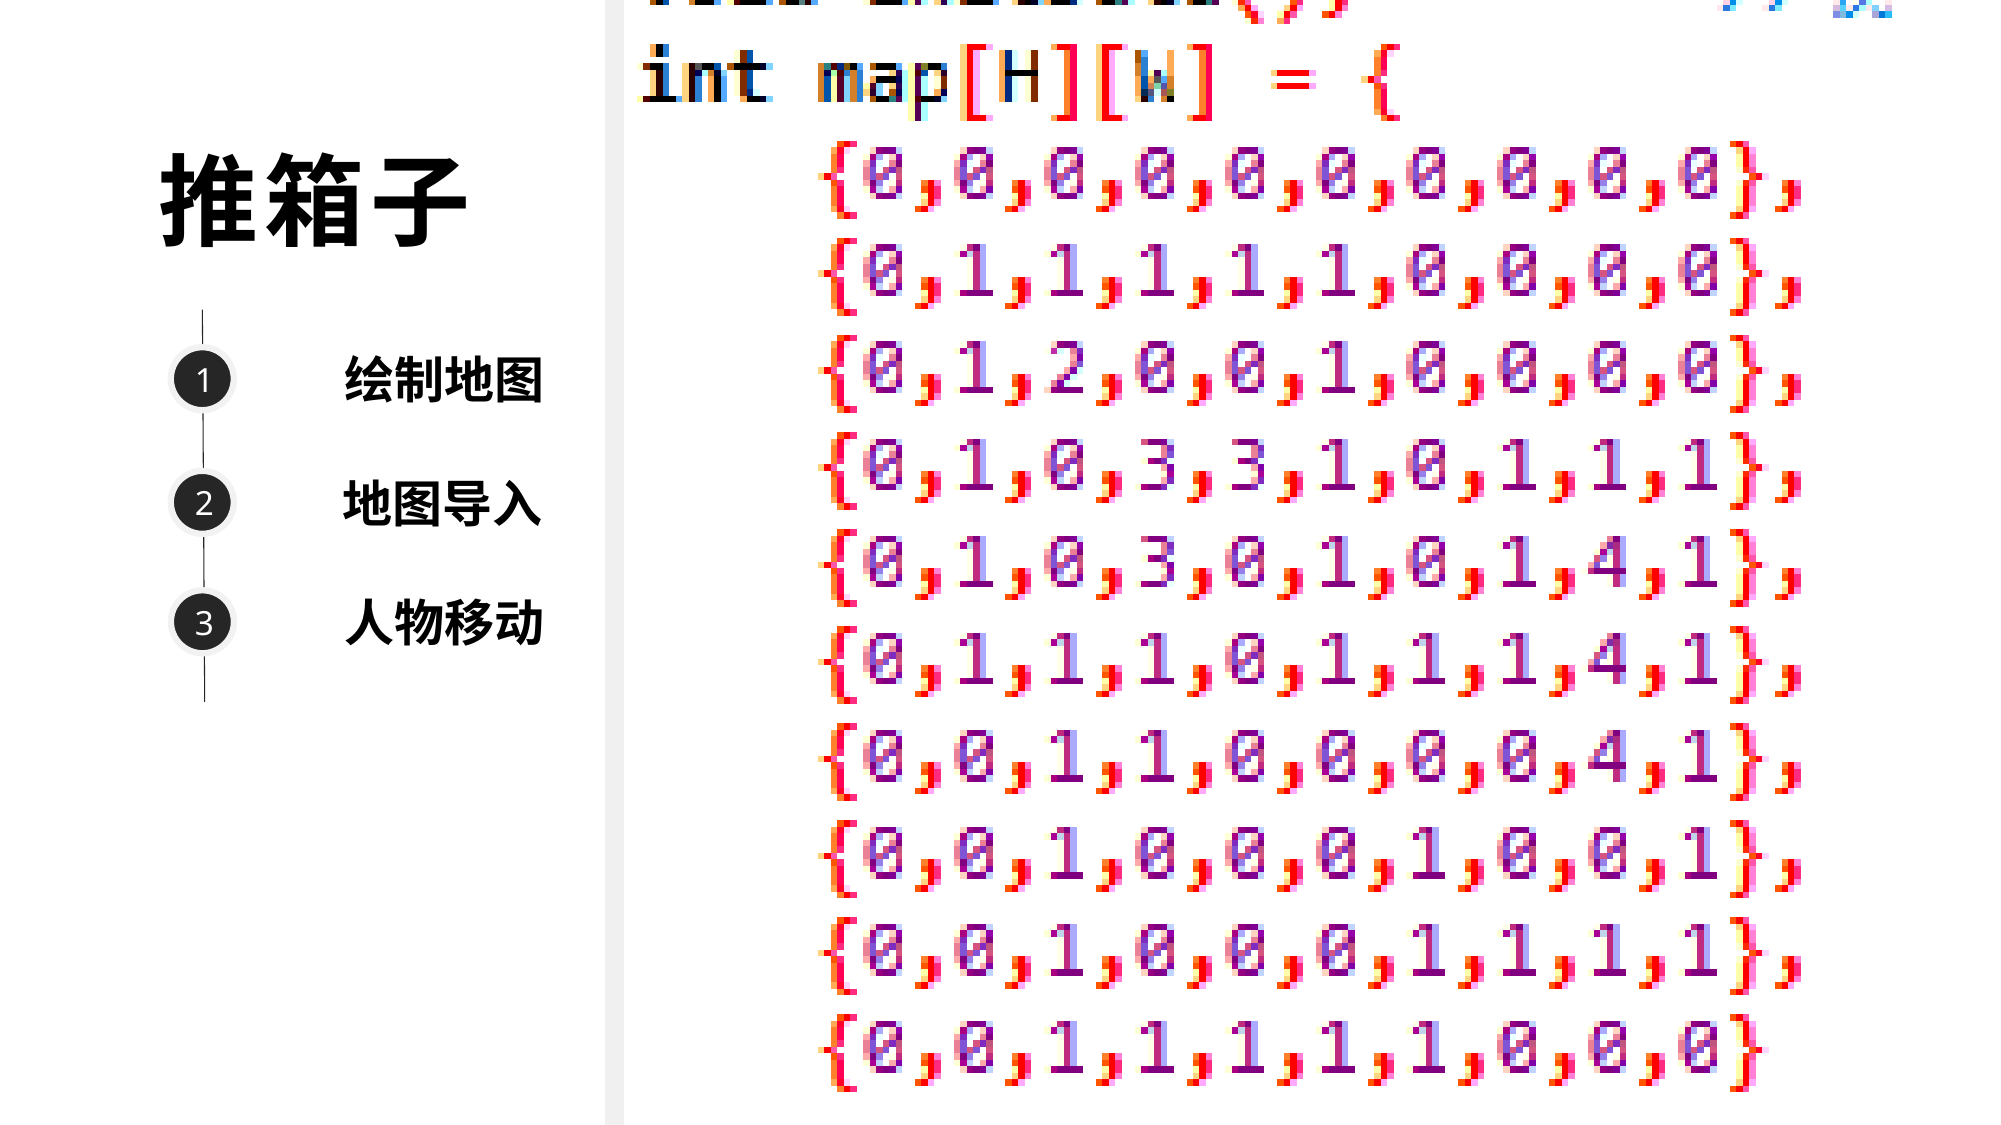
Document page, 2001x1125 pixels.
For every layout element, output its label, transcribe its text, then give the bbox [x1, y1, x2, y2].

text_box 3 [169, 589, 202, 655]
text_box 2 [169, 469, 202, 535]
text_box 2 [205, 469, 235, 535]
text_box 3 [205, 589, 235, 655]
text_box 人物移动 [330, 584, 604, 659]
text_box 绘制地图 [330, 340, 604, 416]
text_box 推箱子 [143, 131, 604, 266]
text_box 地图导入 [327, 464, 604, 540]
picture [604, 0, 1892, 1125]
text_box 1 [169, 346, 202, 412]
text_box 1 [205, 346, 235, 412]
